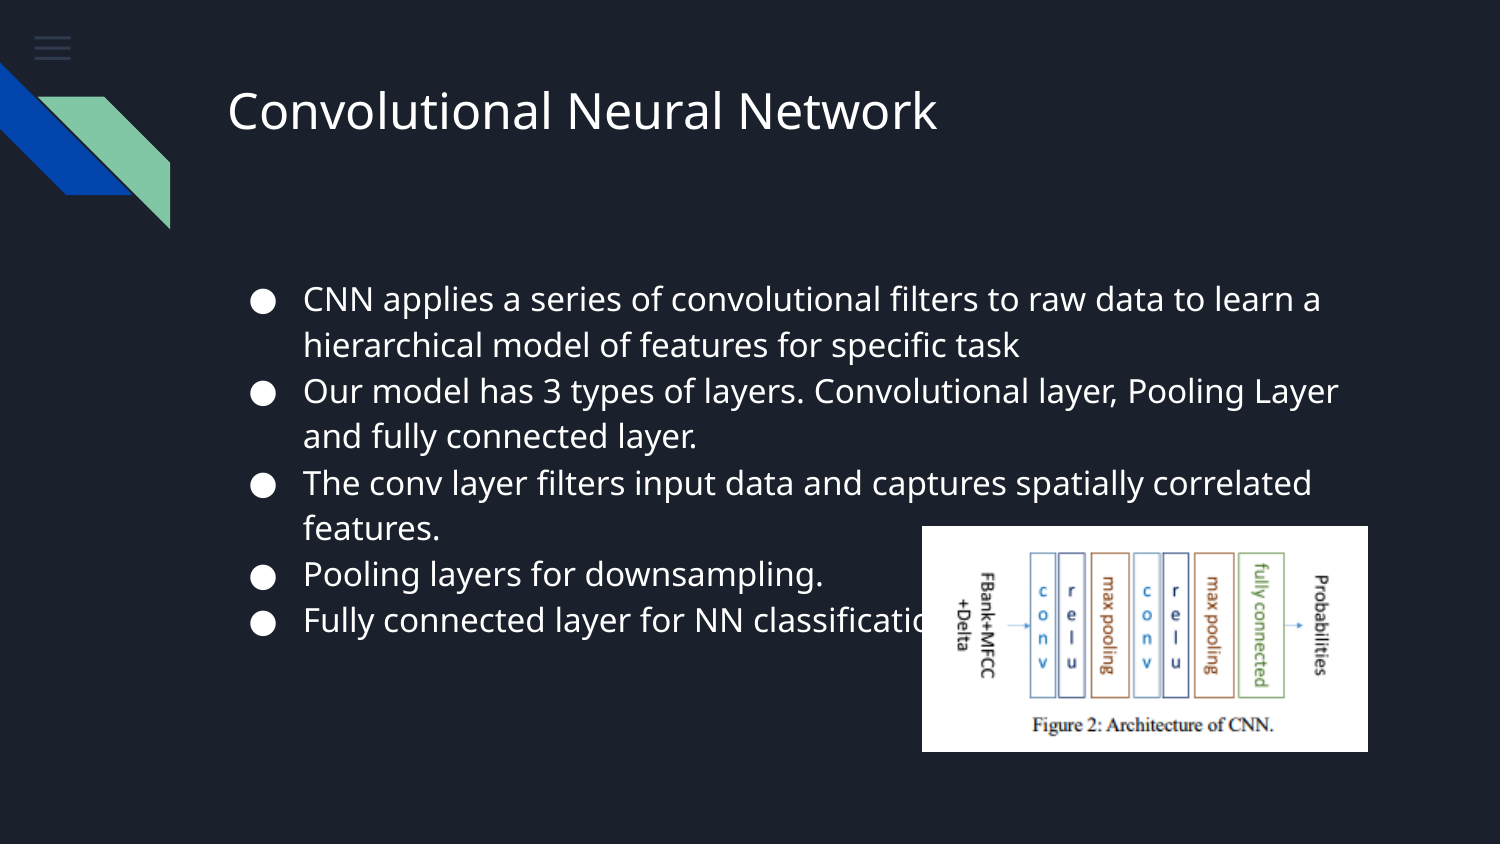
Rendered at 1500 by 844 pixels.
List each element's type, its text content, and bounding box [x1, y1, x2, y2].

picture [921, 526, 1368, 753]
list CNN applies a series of convolutional filters to raw data to learn a hierarchical model of features for specific task Our model has 3 types of layers. Convolutional layer, Pooling Layer and fully connected layer. The conv layer filters input data and captures spatially correlated features. Pooling layers for downsampling. Fully connected layer for NN classification [212, 257, 1368, 735]
title Convolutional Neural Network [212, 64, 1368, 215]
